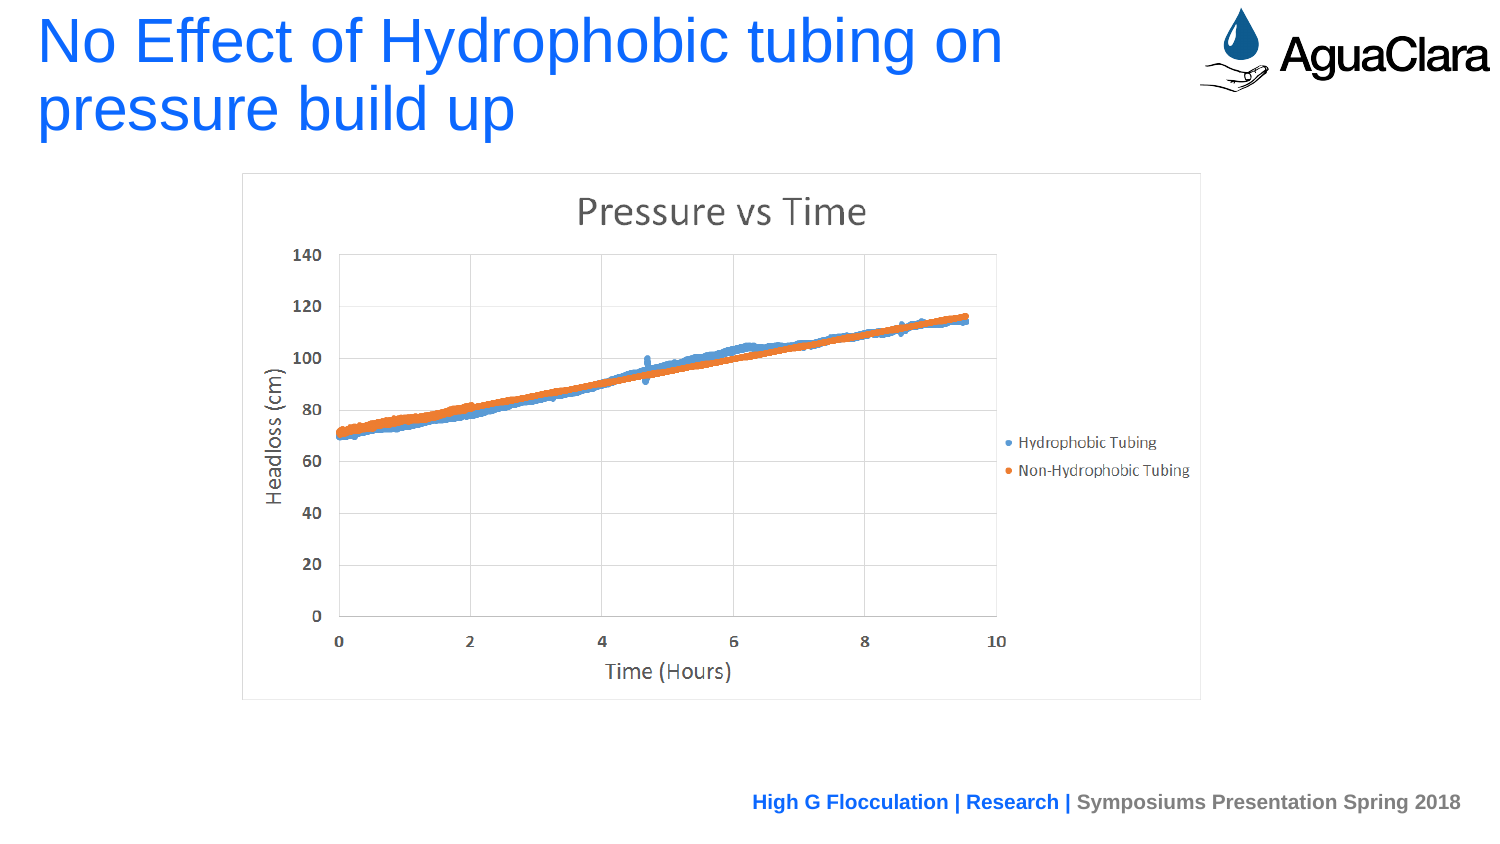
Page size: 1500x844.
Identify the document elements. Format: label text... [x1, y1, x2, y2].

text_box High G Flocculation | Research | Symposiums Presentation Spring 2018 [640, 781, 1476, 822]
picture [242, 173, 1201, 700]
picture [1200, 7, 1491, 126]
text_box No Effect of Hydrophobic tubing on pressure build up [17, 61, 1233, 164]
